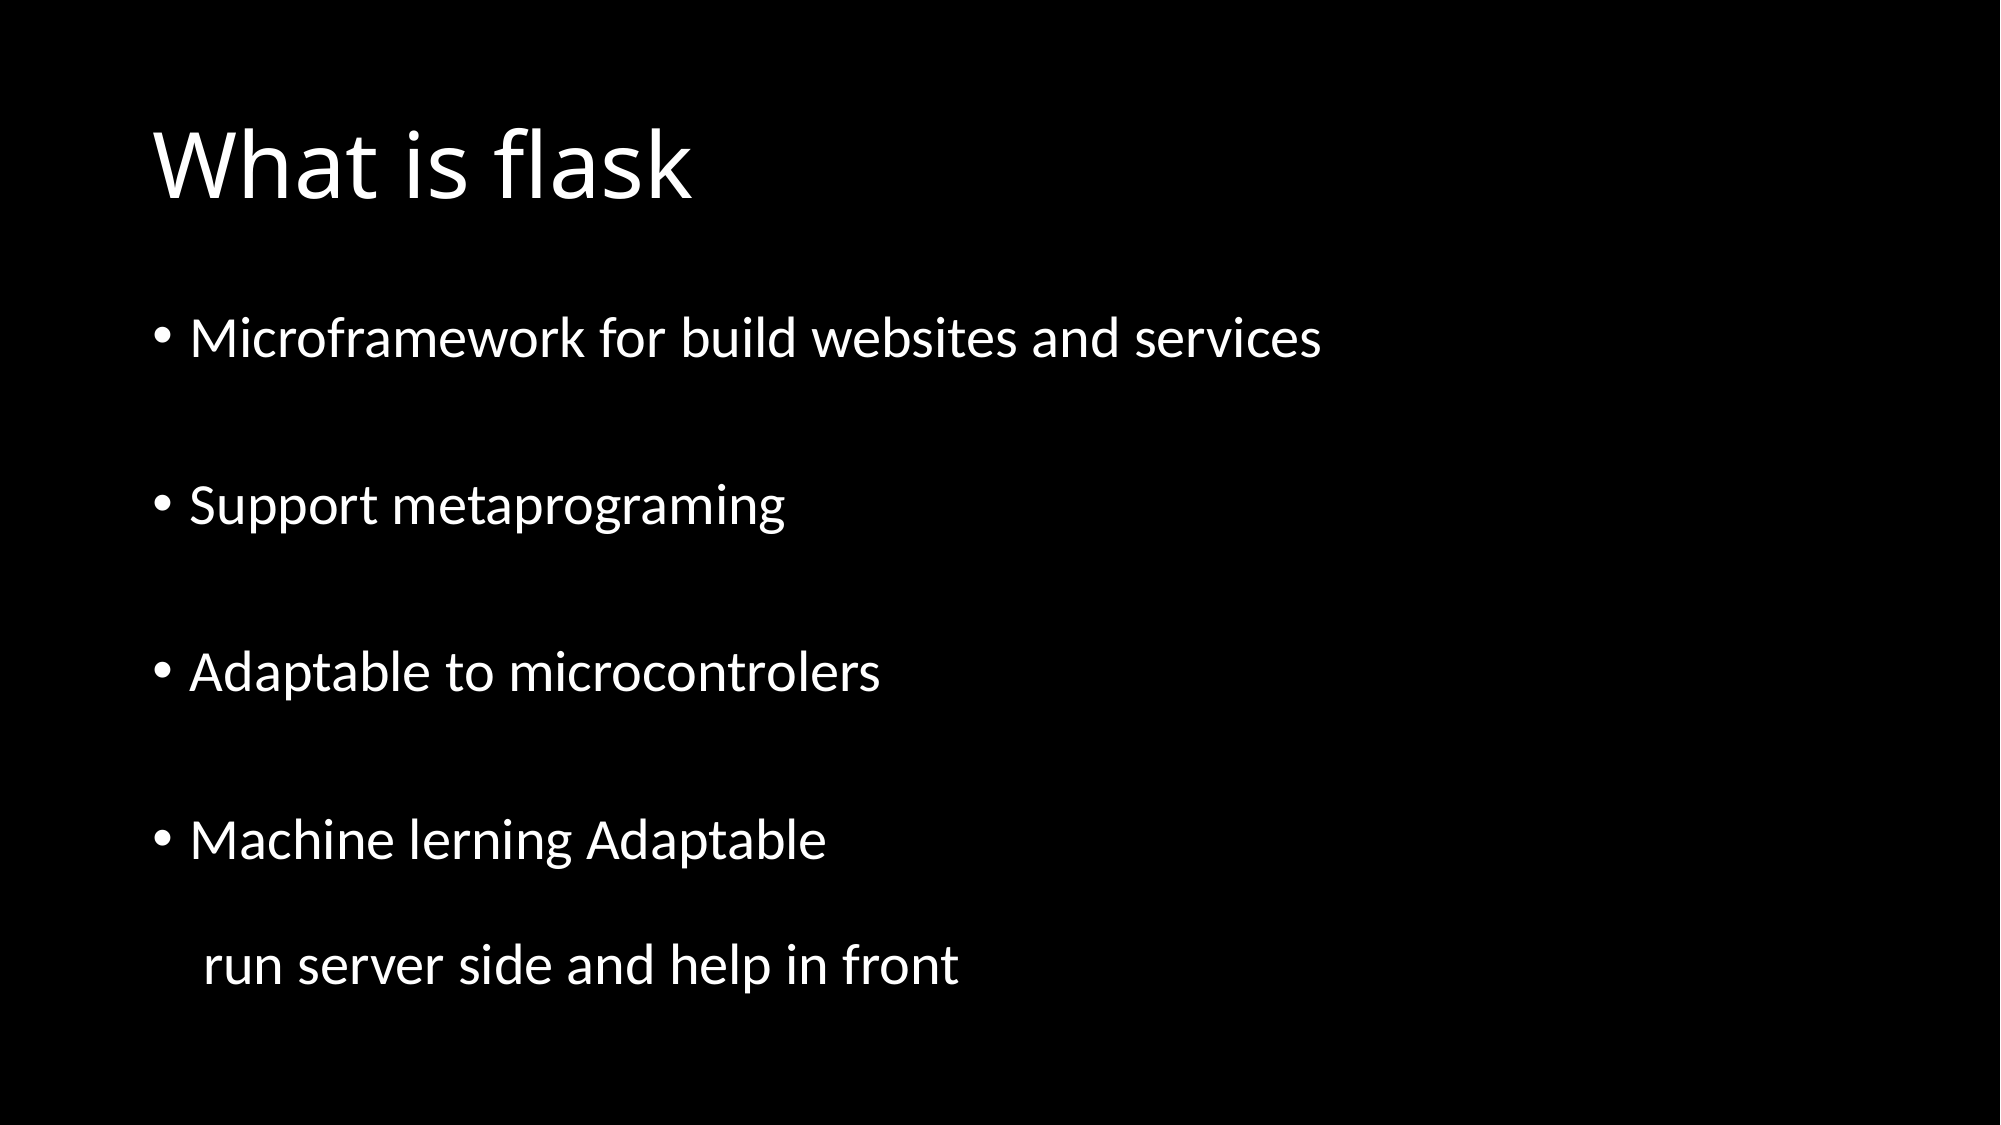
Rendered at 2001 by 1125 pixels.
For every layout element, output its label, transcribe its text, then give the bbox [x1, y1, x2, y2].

list Microframework for build websites and services Support metaprograming Adaptable to microcontrolers Machine lerning Adaptable run server side and help in front [137, 299, 1863, 1014]
title What is flask [137, 59, 1863, 278]
